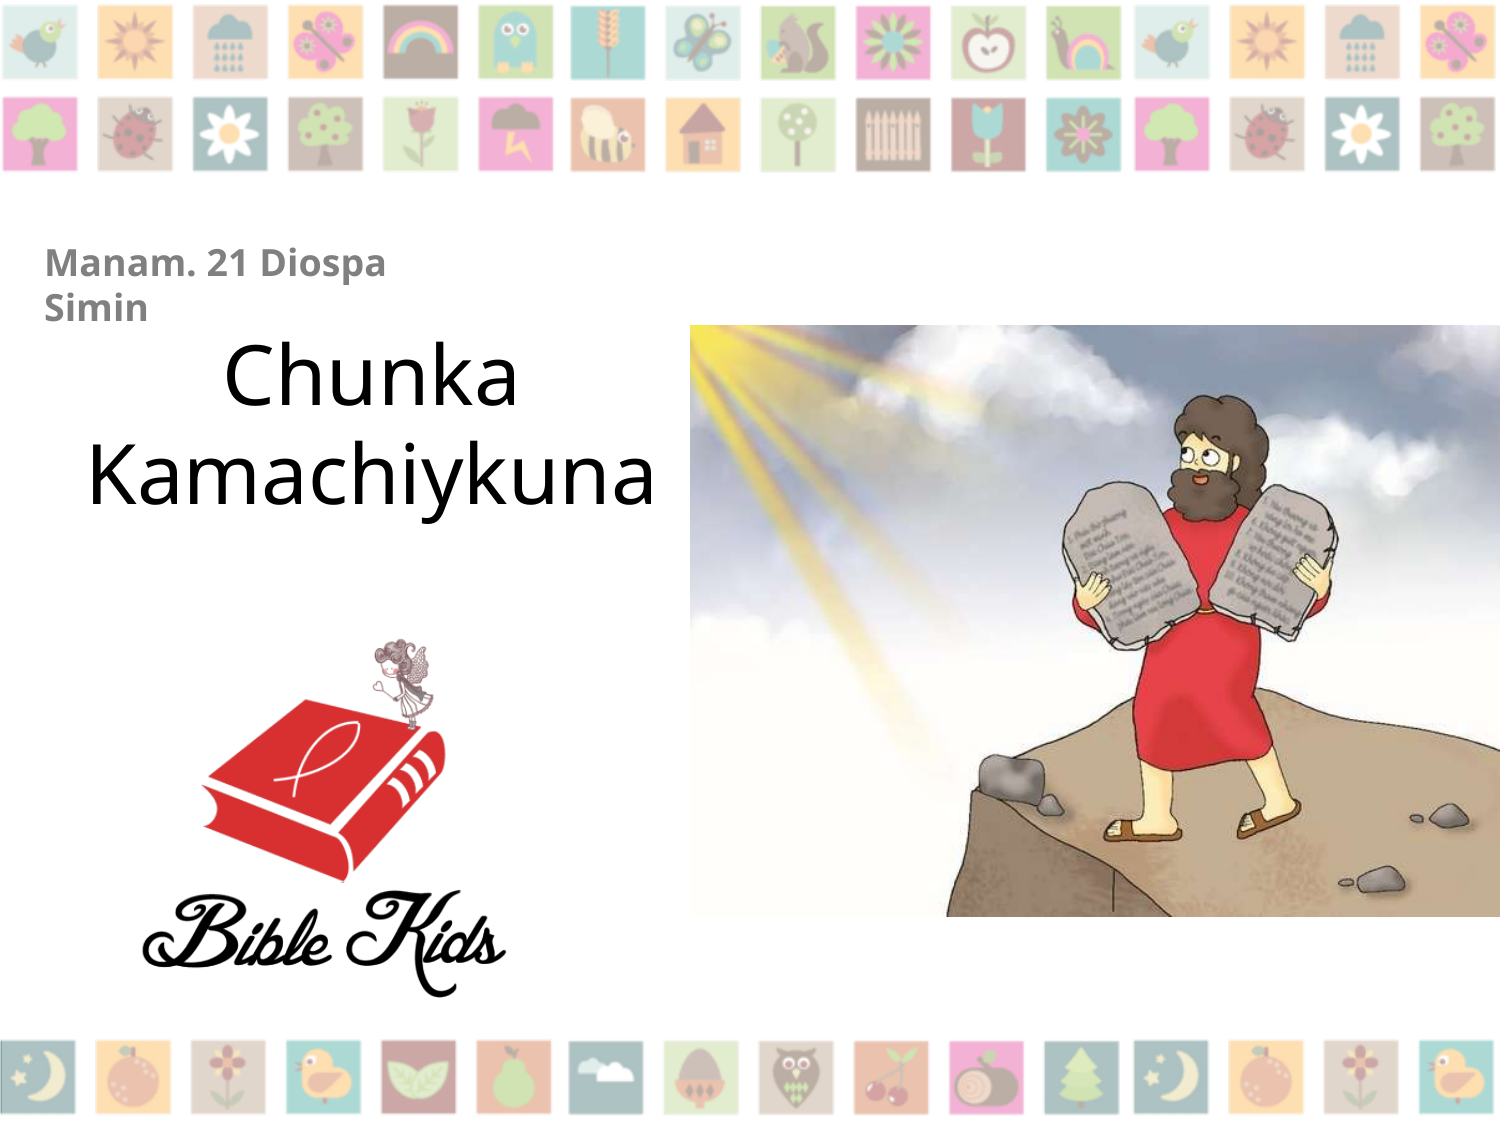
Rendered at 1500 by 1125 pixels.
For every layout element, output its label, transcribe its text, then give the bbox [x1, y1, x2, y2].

text_box Chunka Kamachiykuna [29, 314, 715, 530]
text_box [0, 3, 1500, 181]
picture [117, 600, 544, 1027]
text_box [0, 1028, 1500, 1118]
picture [690, 324, 1500, 918]
text_box Manam. 21 Diospa Simin [29, 231, 514, 314]
